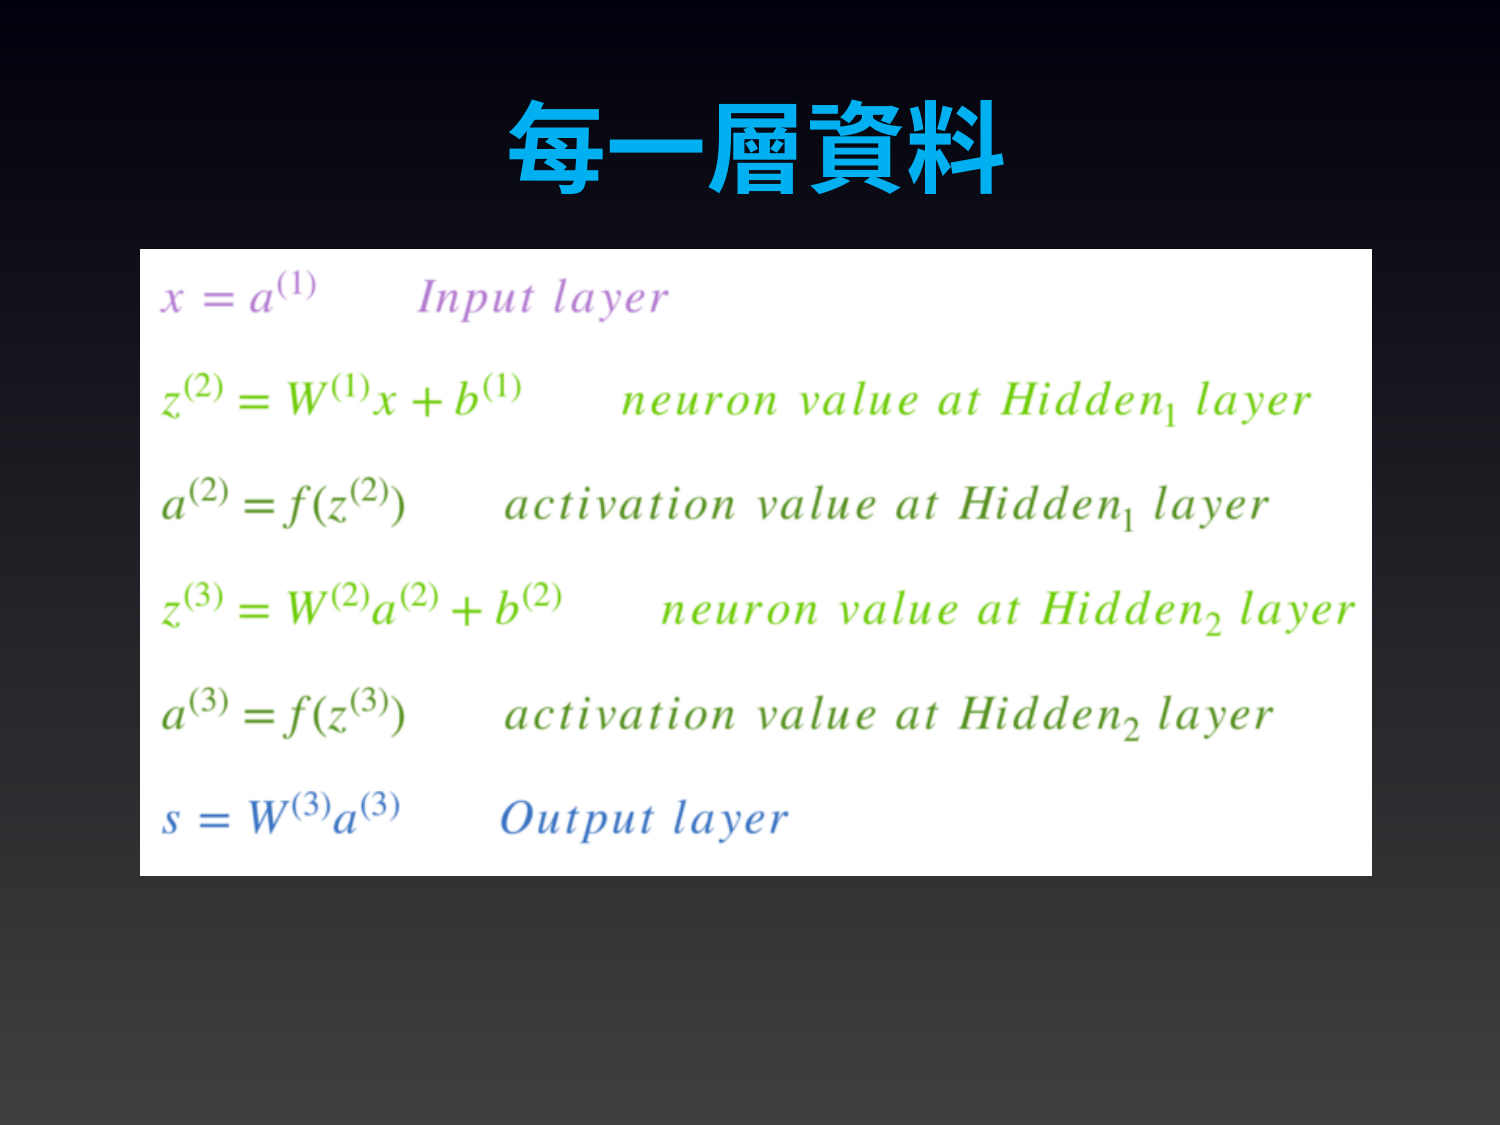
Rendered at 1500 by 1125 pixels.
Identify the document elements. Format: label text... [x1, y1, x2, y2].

picture [140, 248, 1373, 876]
text_box 每一層資料 [174, 57, 1338, 221]
